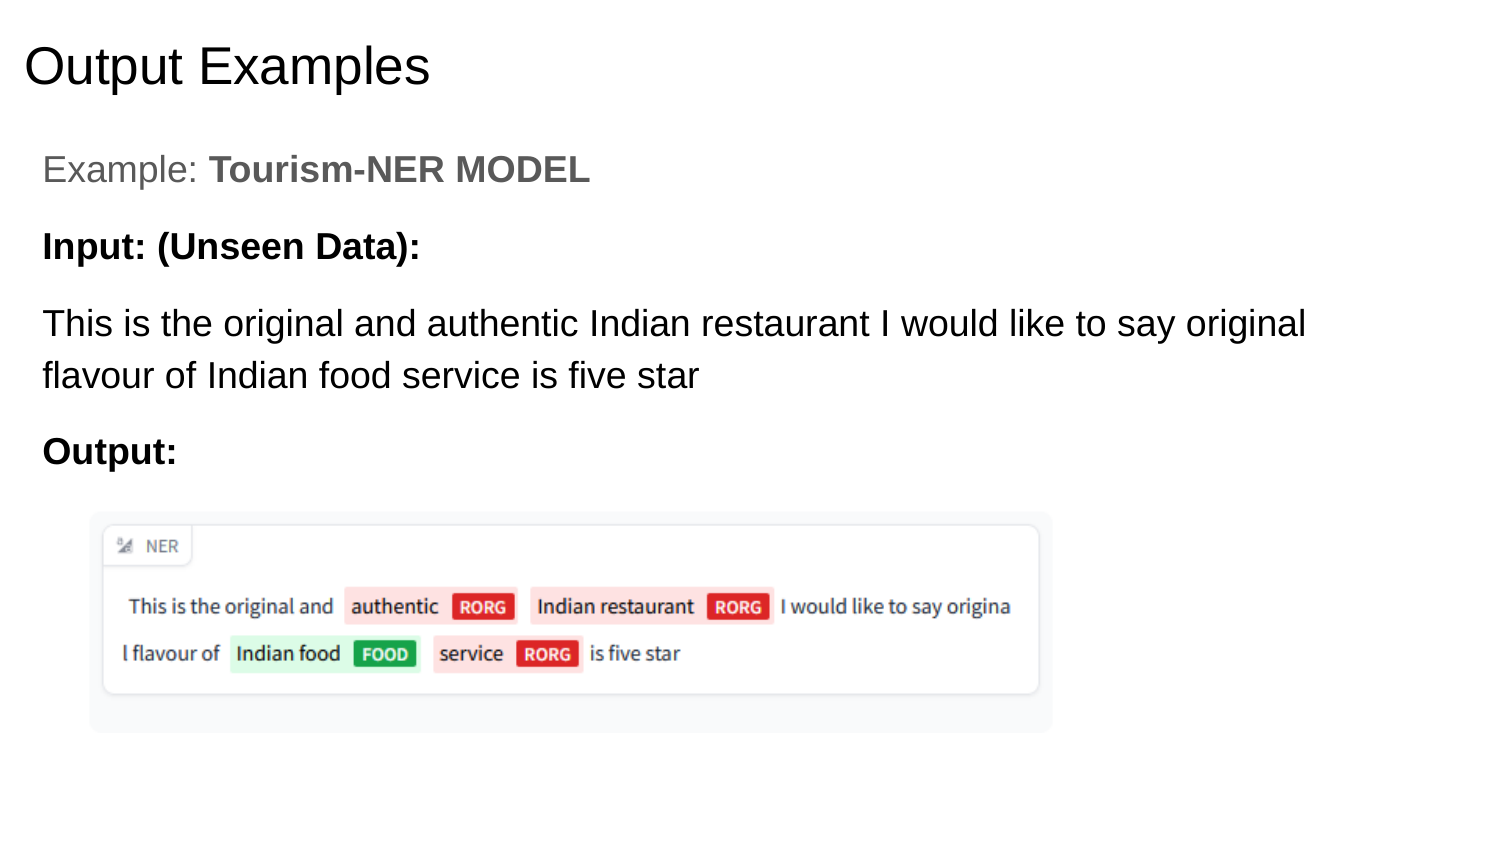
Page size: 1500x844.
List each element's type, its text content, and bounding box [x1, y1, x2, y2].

list Example: Tourism-NER MODEL Input: (Unseen Data): This is the original and authentic Indian restaurant I would like to say original flavour of Indian food service is five star Output: [27, 123, 1425, 685]
title Output Examples [9, 16, 1407, 111]
picture [70, 504, 1095, 734]
